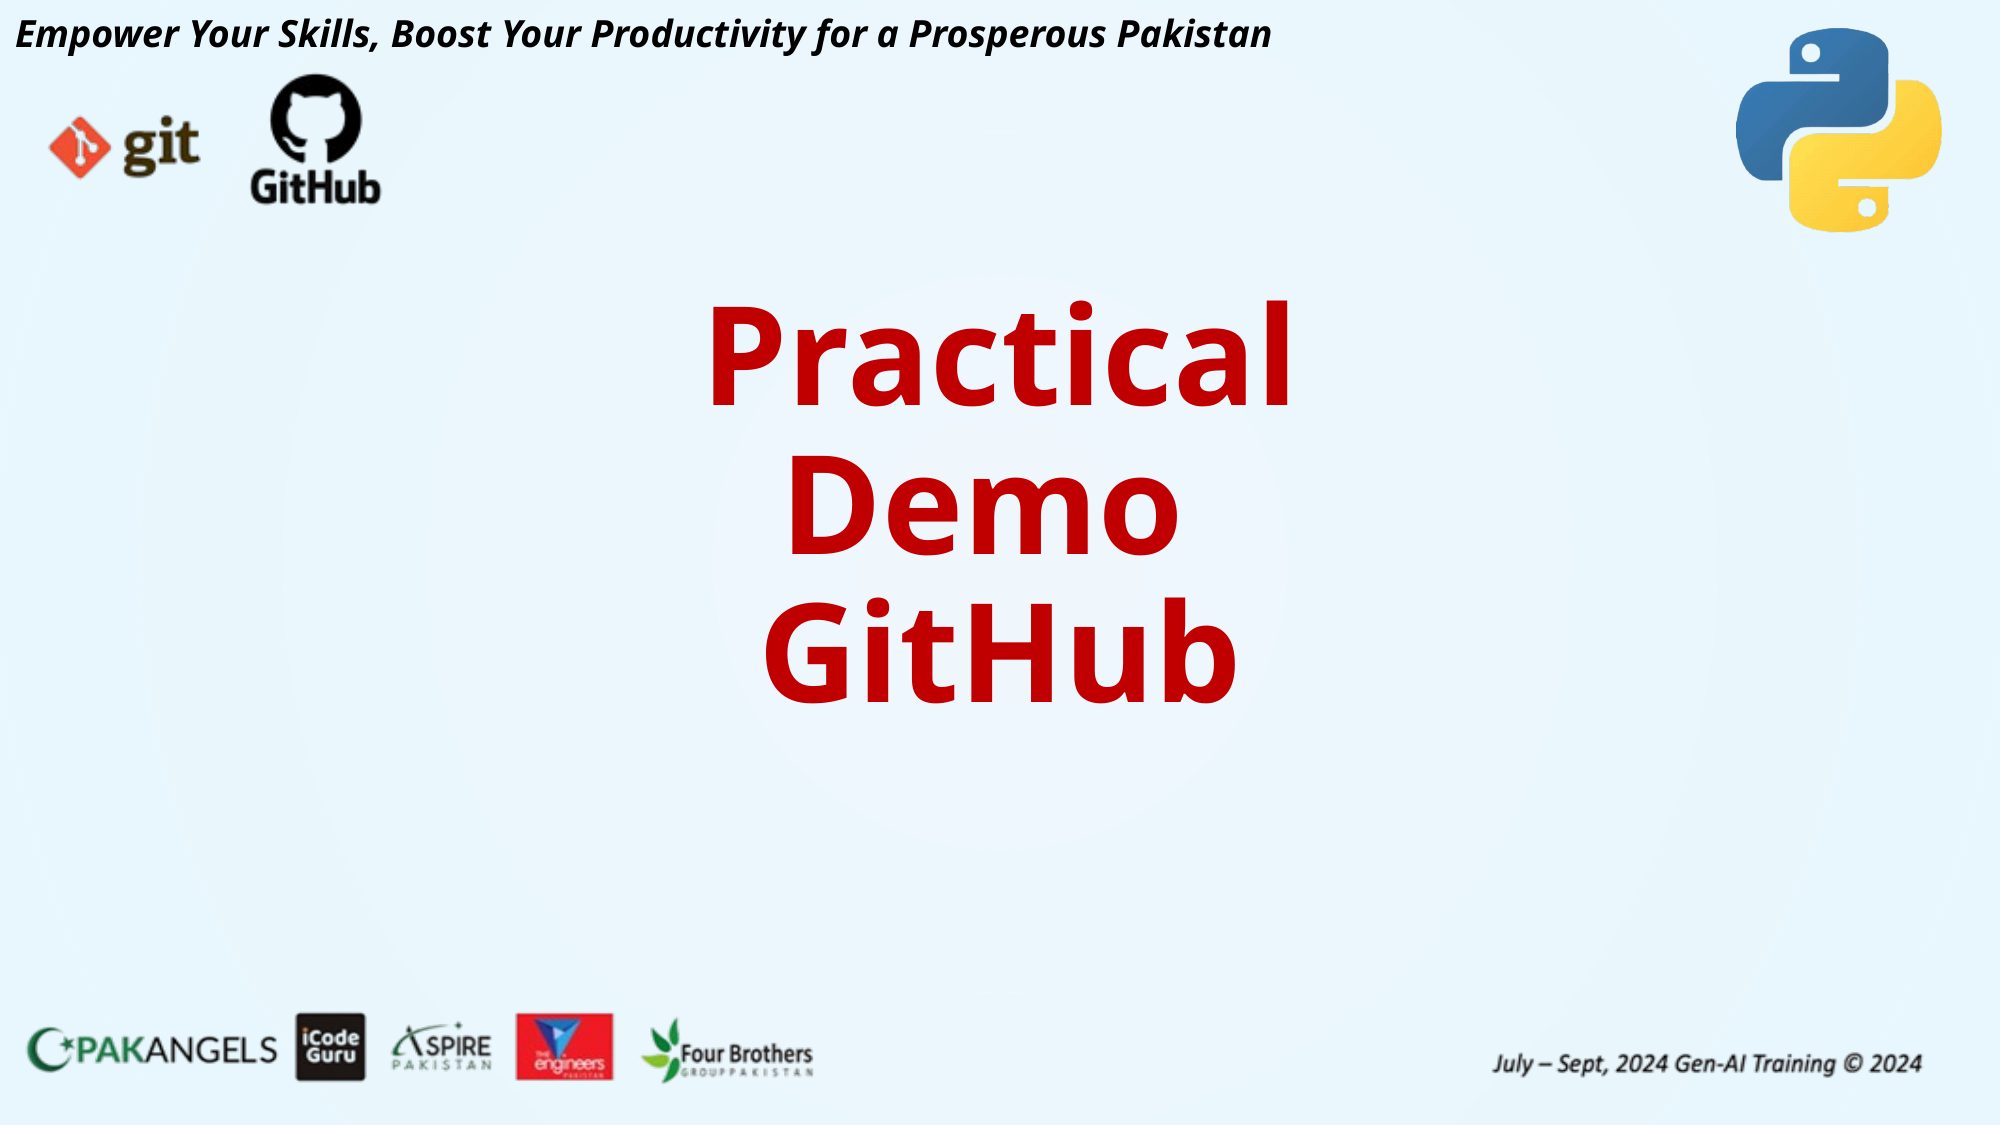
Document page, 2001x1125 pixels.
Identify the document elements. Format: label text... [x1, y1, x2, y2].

picture [1736, 28, 1942, 233]
text_box Empower Your Skills, Boost Your Productivity for a Prosperous Pakistan [0, 0, 1601, 57]
picture [0, 28, 433, 273]
text_box Practical Demo GitHub [523, 272, 1477, 624]
picture [0, 990, 1999, 1125]
